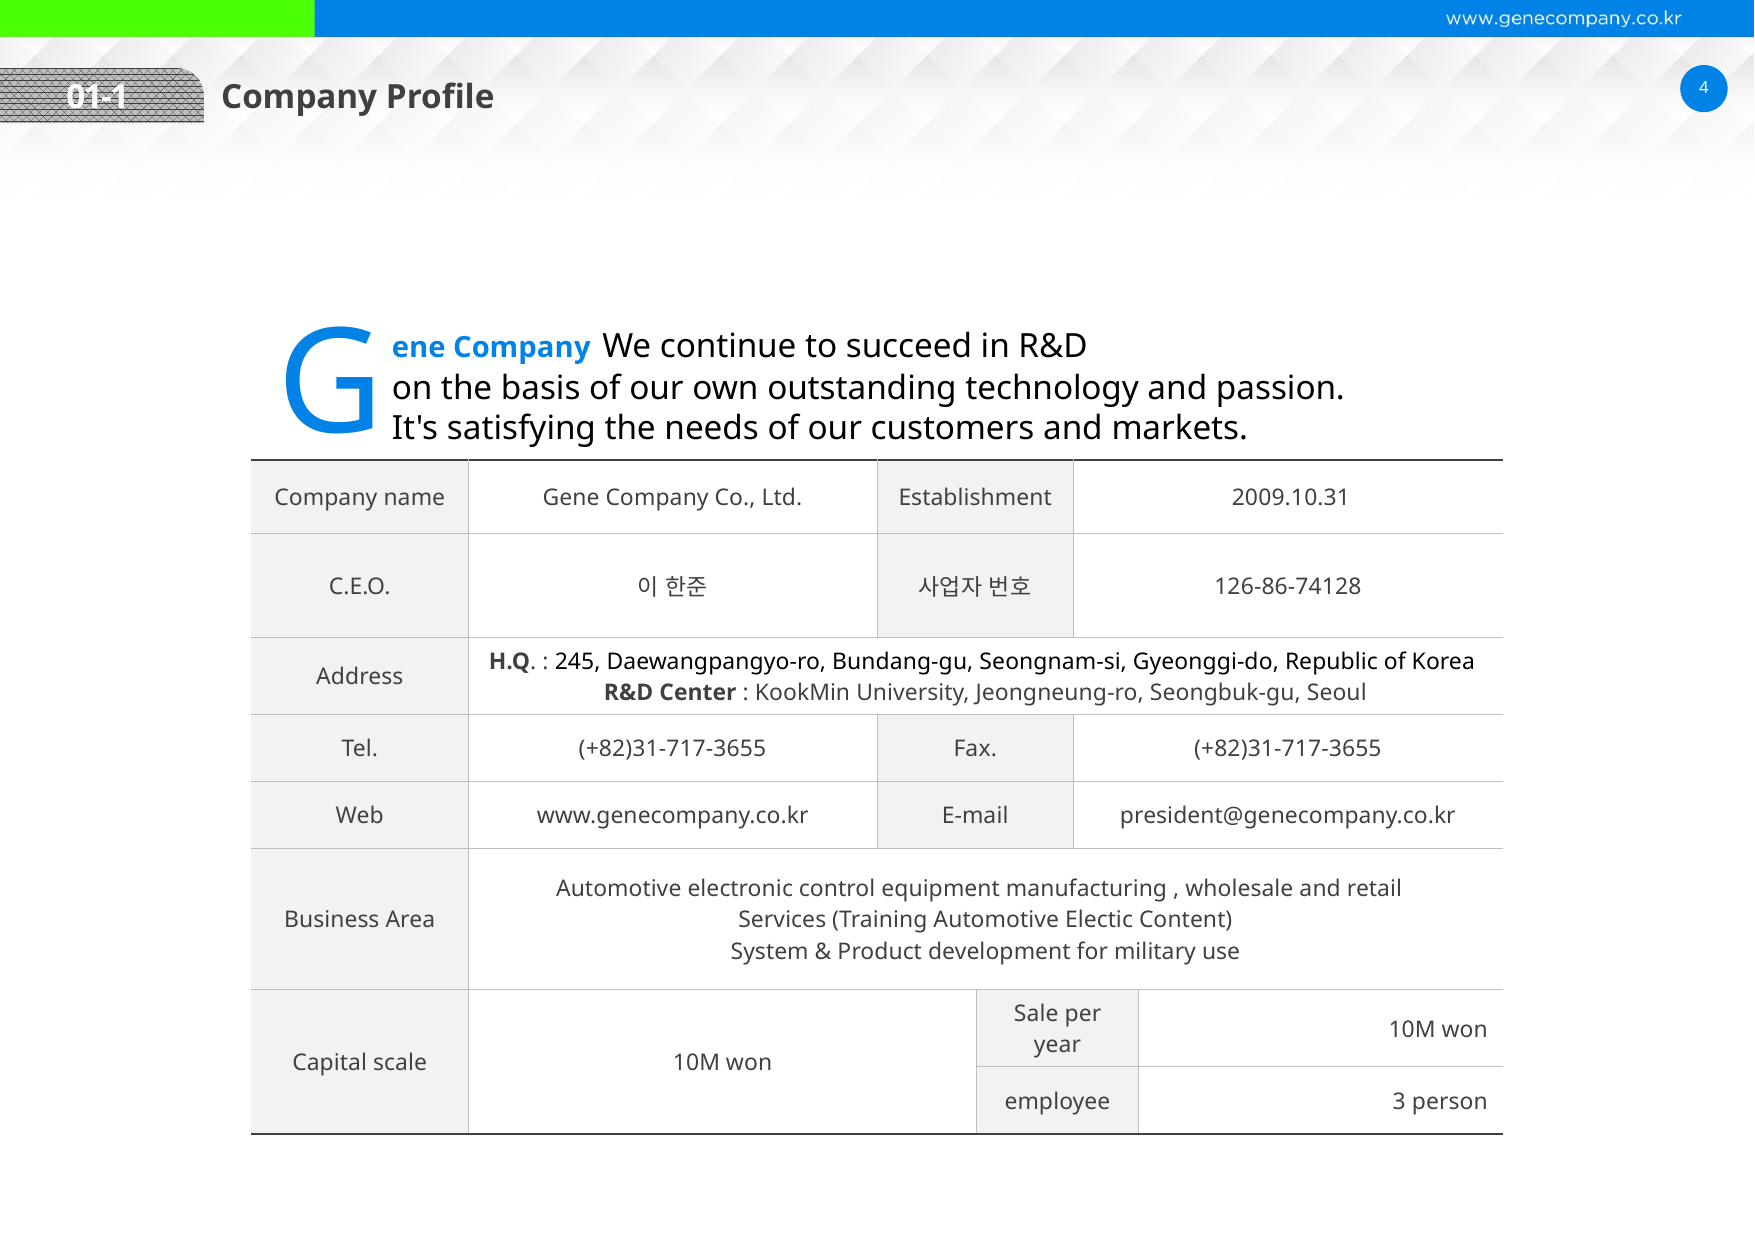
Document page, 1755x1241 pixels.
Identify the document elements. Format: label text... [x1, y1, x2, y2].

table_cell (+82)31-717-3655 [1074, 715, 1503, 781]
table_header Establishment [878, 461, 1073, 533]
table_cell 이 한준 [469, 534, 877, 637]
table_cell 3 person [1139, 1067, 1503, 1133]
table_cell Address [251, 638, 468, 714]
table_cell Web [251, 782, 468, 848]
text_box Company Profile [206, 68, 688, 123]
text_box ene Company We continue to succeed in R&D on the basis of our own outstanding technology and passion. It's satisfying the needs of our customers and markets. [488, 306, 1433, 454]
table_cell Business Area [251, 849, 468, 989]
table_cell C.E.O. [251, 534, 468, 637]
table_cell Tel. [251, 715, 468, 781]
table_header 2009.10.31 [1074, 461, 1503, 533]
text_box G [262, 279, 488, 470]
text_box 01-1 [0, 68, 204, 123]
table_cell 126-86-74128 [1074, 534, 1503, 637]
picture [0, 0, 1754, 1240]
table_cell 10M won [469, 990, 976, 1133]
table_cell 10M won [1139, 990, 1503, 1066]
table_cell Sale per year [977, 990, 1138, 1066]
table_cell Capital scale [251, 990, 468, 1133]
table_cell 사업자 번호 [878, 534, 1073, 637]
table_cell E-mail [878, 782, 1073, 848]
table_cell president@genecompany.co.kr [1074, 782, 1503, 848]
table_cell employee [977, 1067, 1138, 1133]
slide_number 4 [1650, 55, 1755, 122]
table_header Gene Company Co., Ltd. [469, 461, 877, 533]
table_cell Automotive electronic control equipment manufacturing , wholesale and retail Services (Training Automotive Electic Content) System & Product development for military use [469, 849, 1503, 989]
table_cell H.Q. : 245, Daewangpangyo-ro, Bundang-gu, Seongnam-si, Gyeonggi-do, Republic of Korea R&D Center : KookMin University, Jeongneung-ro, Seongbuk-gu, Seoul [469, 638, 1503, 714]
table_cell www.genecompany.co.kr [469, 782, 877, 848]
table_cell Fax. [878, 715, 1073, 781]
table_header Company name [251, 461, 468, 533]
table_cell (+82)31-717-3655 [469, 715, 877, 781]
